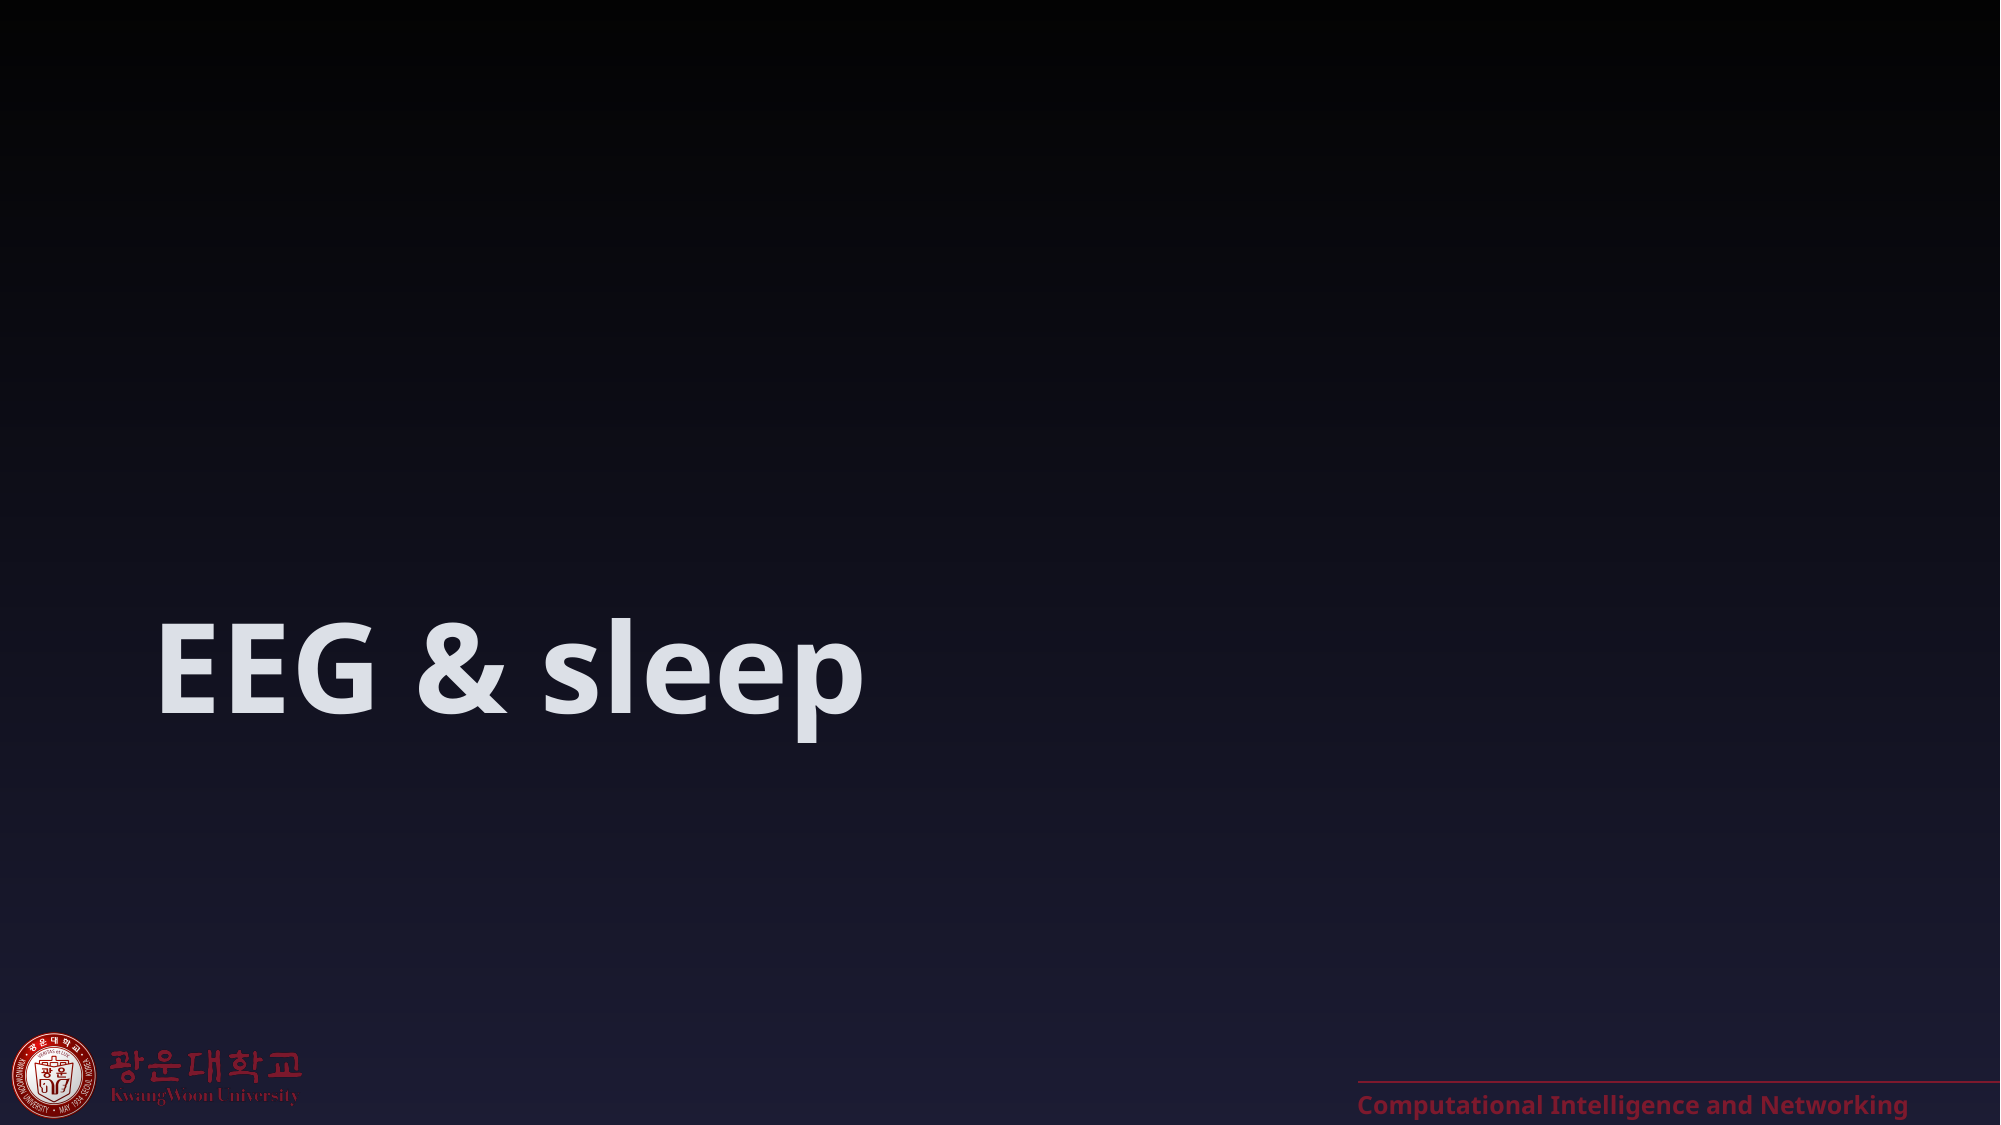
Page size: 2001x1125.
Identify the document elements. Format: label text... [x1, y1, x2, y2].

title EEG & sleep [136, 280, 1862, 749]
picture [11, 1032, 302, 1119]
